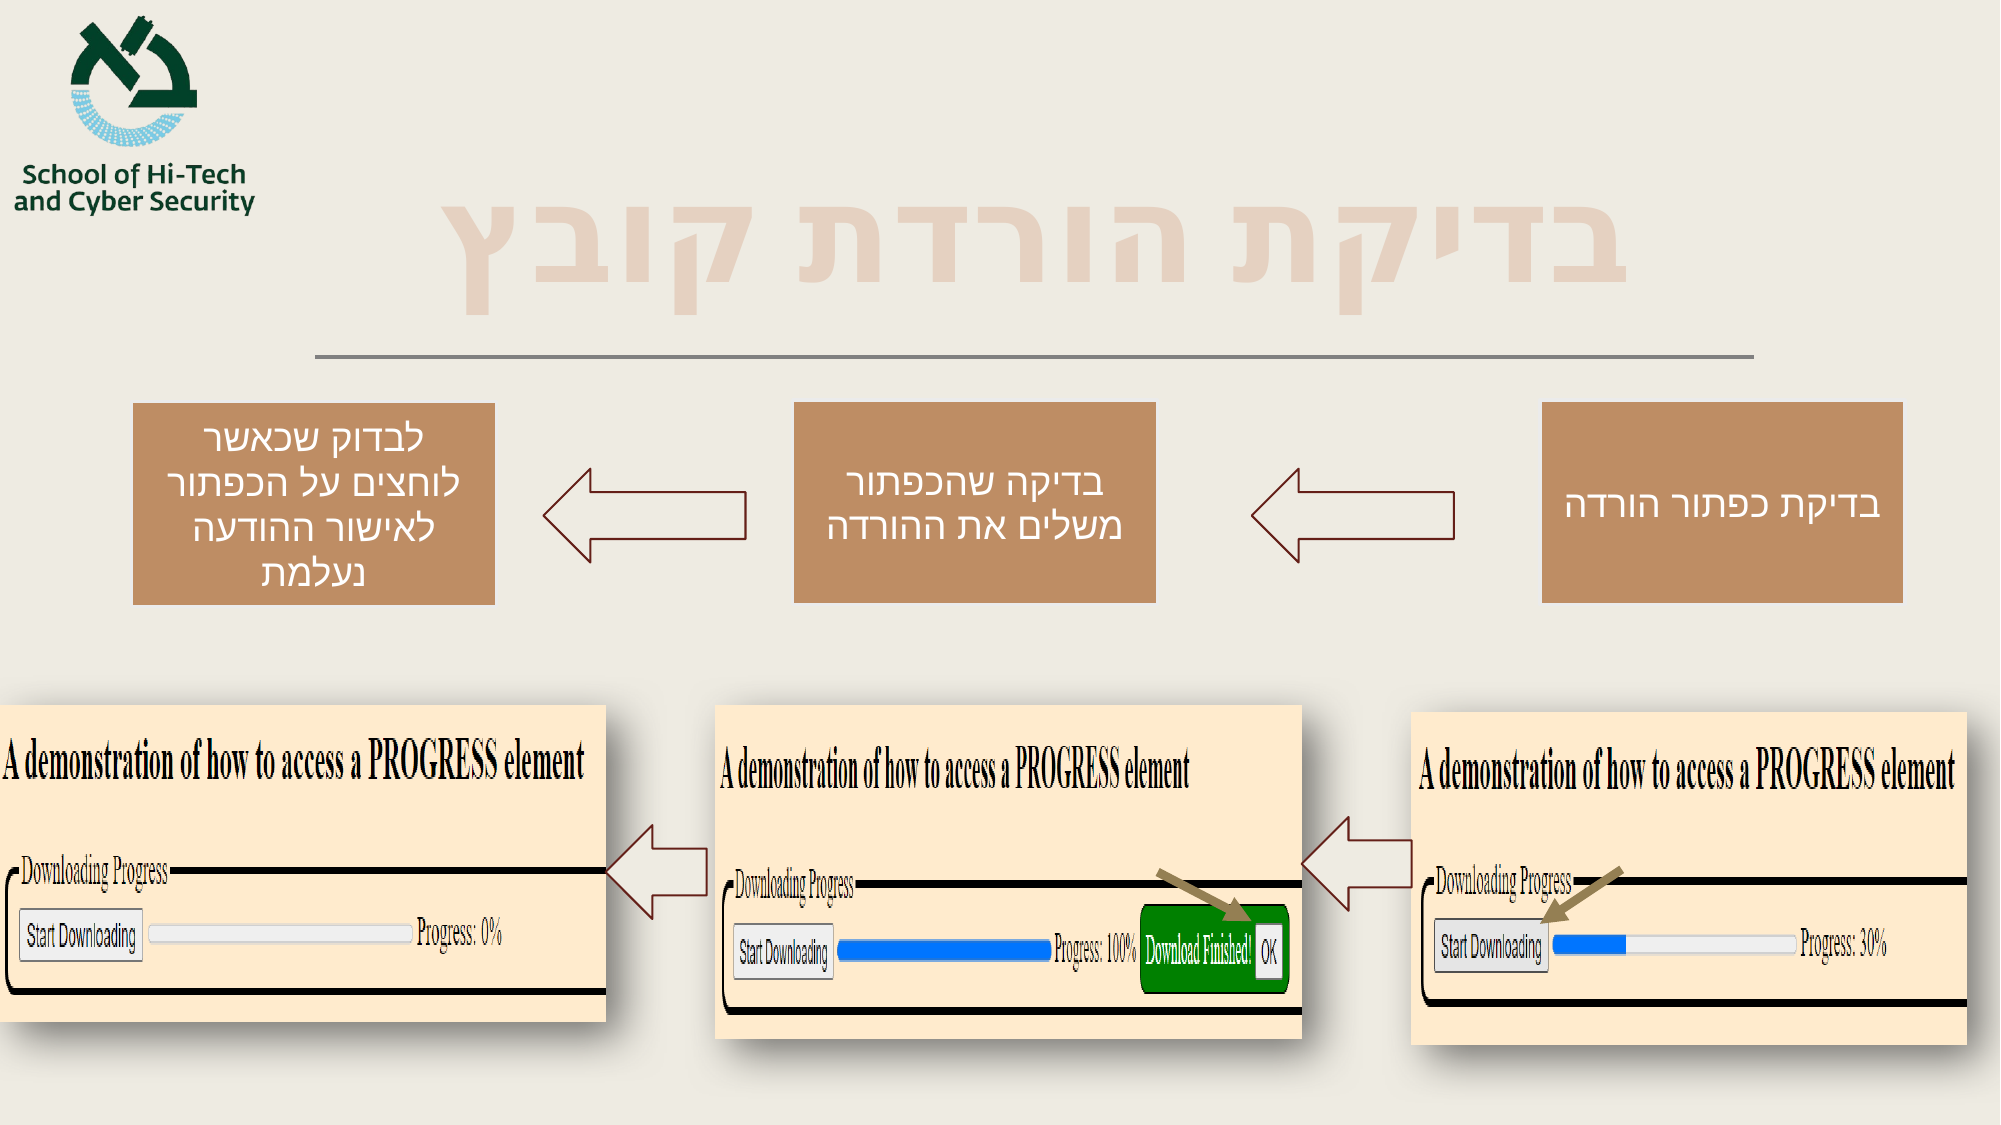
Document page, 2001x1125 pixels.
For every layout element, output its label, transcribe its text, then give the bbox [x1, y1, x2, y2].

text_box בדיקה שהכפתור משלים את ההורדה [791, 398, 1159, 606]
text_box [542, 467, 747, 564]
text_box [1251, 467, 1455, 564]
picture [0, 705, 606, 1023]
text_box [1302, 816, 1411, 912]
text_box בדיקת הורדת קובץ [218, 137, 1856, 317]
picture [715, 705, 1302, 1039]
text_box בדיקת כפתור הורדה [1538, 398, 1907, 606]
picture [4, 7, 259, 229]
text_box [606, 824, 708, 920]
text_box לבדוק שכאשר לוחצים על הכפתור לאישור ההודעה נעלמת [130, 400, 498, 608]
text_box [1539, 869, 1622, 925]
picture [1411, 712, 1967, 1045]
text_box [1157, 871, 1252, 922]
